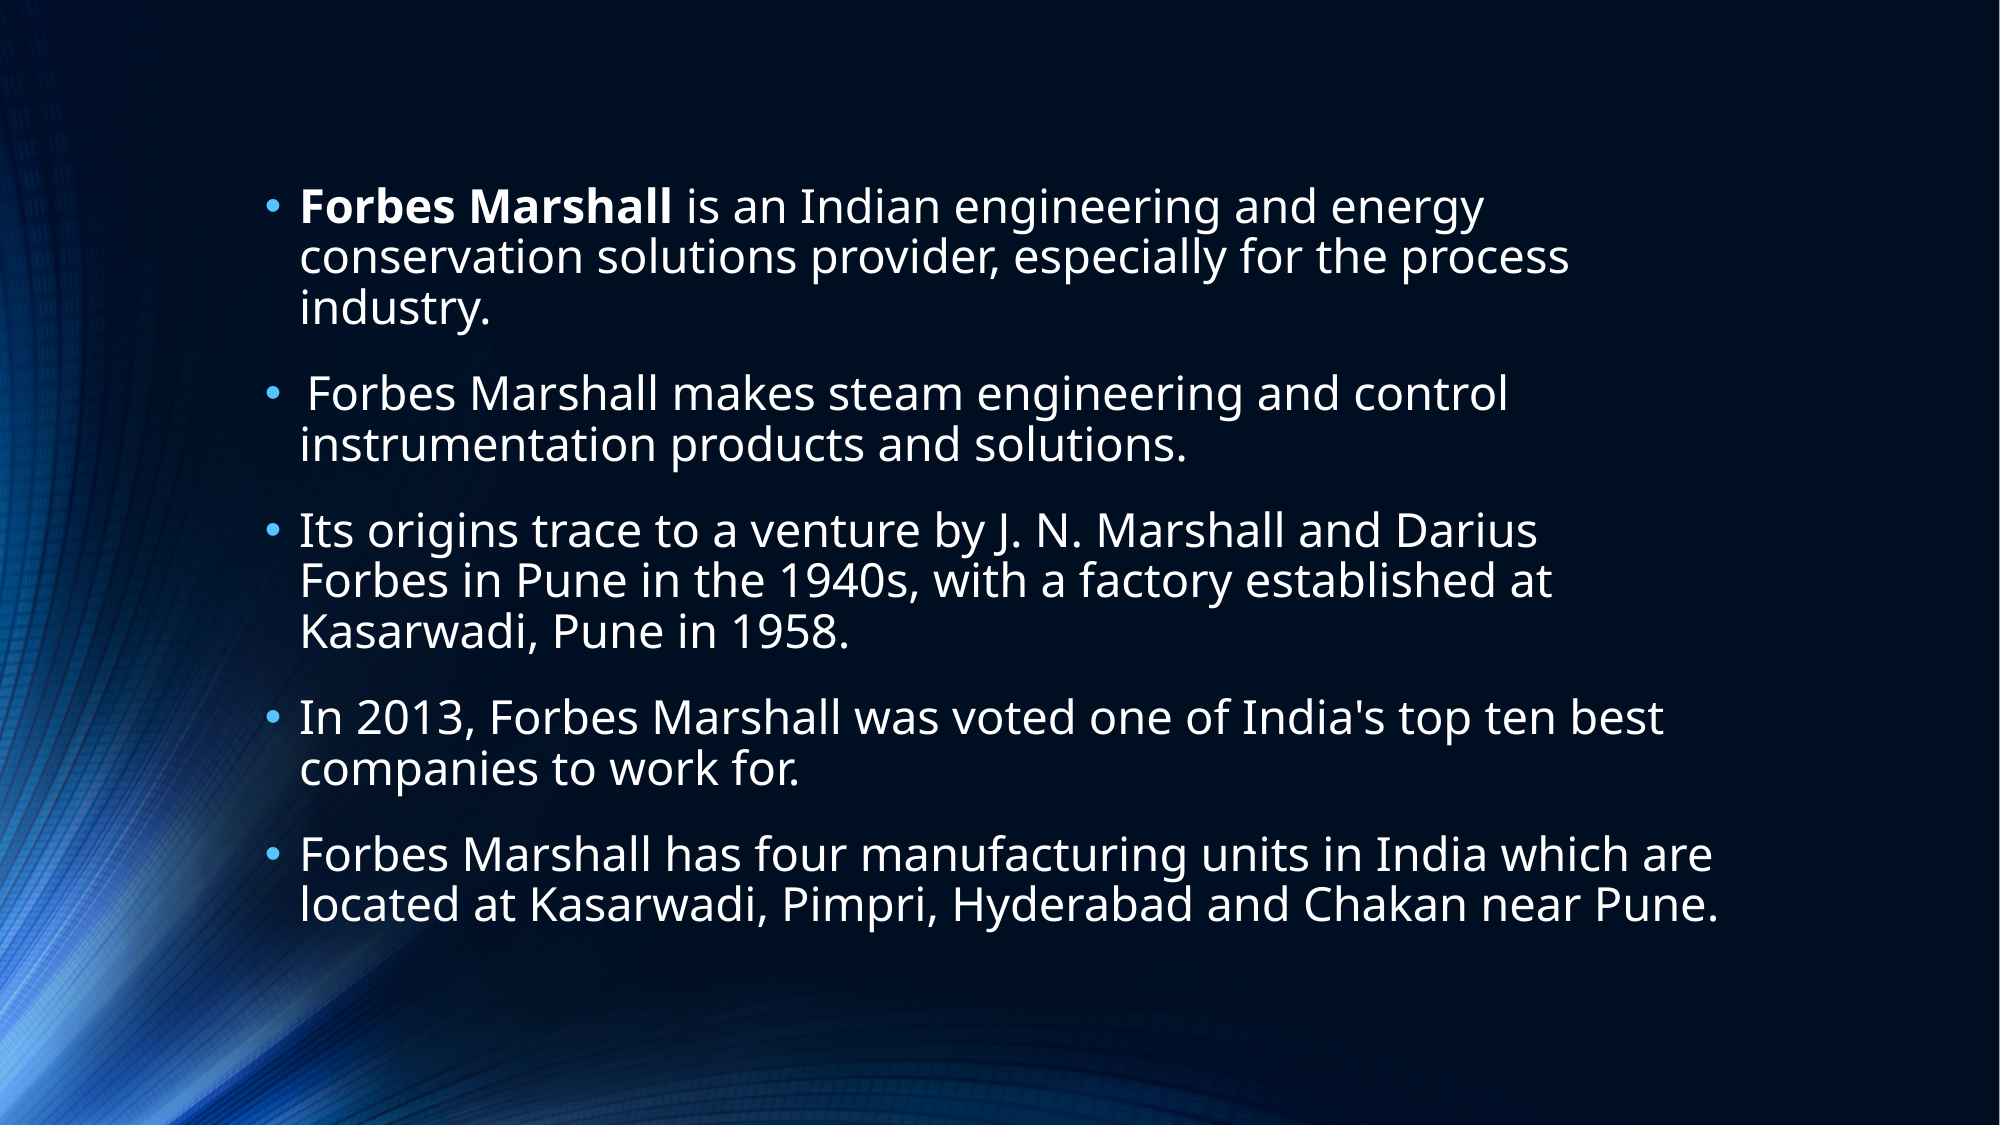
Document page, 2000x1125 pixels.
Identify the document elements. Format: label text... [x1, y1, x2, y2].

list Forbes Marshall is an Indian engineering and energy conservation solutions provider, especially for the process industry. Forbes Marshall makes steam engineering and control instrumentation products and solutions. Its origins trace to a venture by J. N. Marshall and Darius Forbes in Pune in the 1940s, with a factory established at Kasarwadi, Pune in 1958. In 2013, Forbes Marshall was voted one of India's top ten best companies to work for. Forbes Marshall has four manufacturing units in India which are located at Kasarwadi, Pimpri, Hyderabad and Chakan near Pune. [249, 174, 1749, 988]
picture [0, 0, 2000, 1125]
